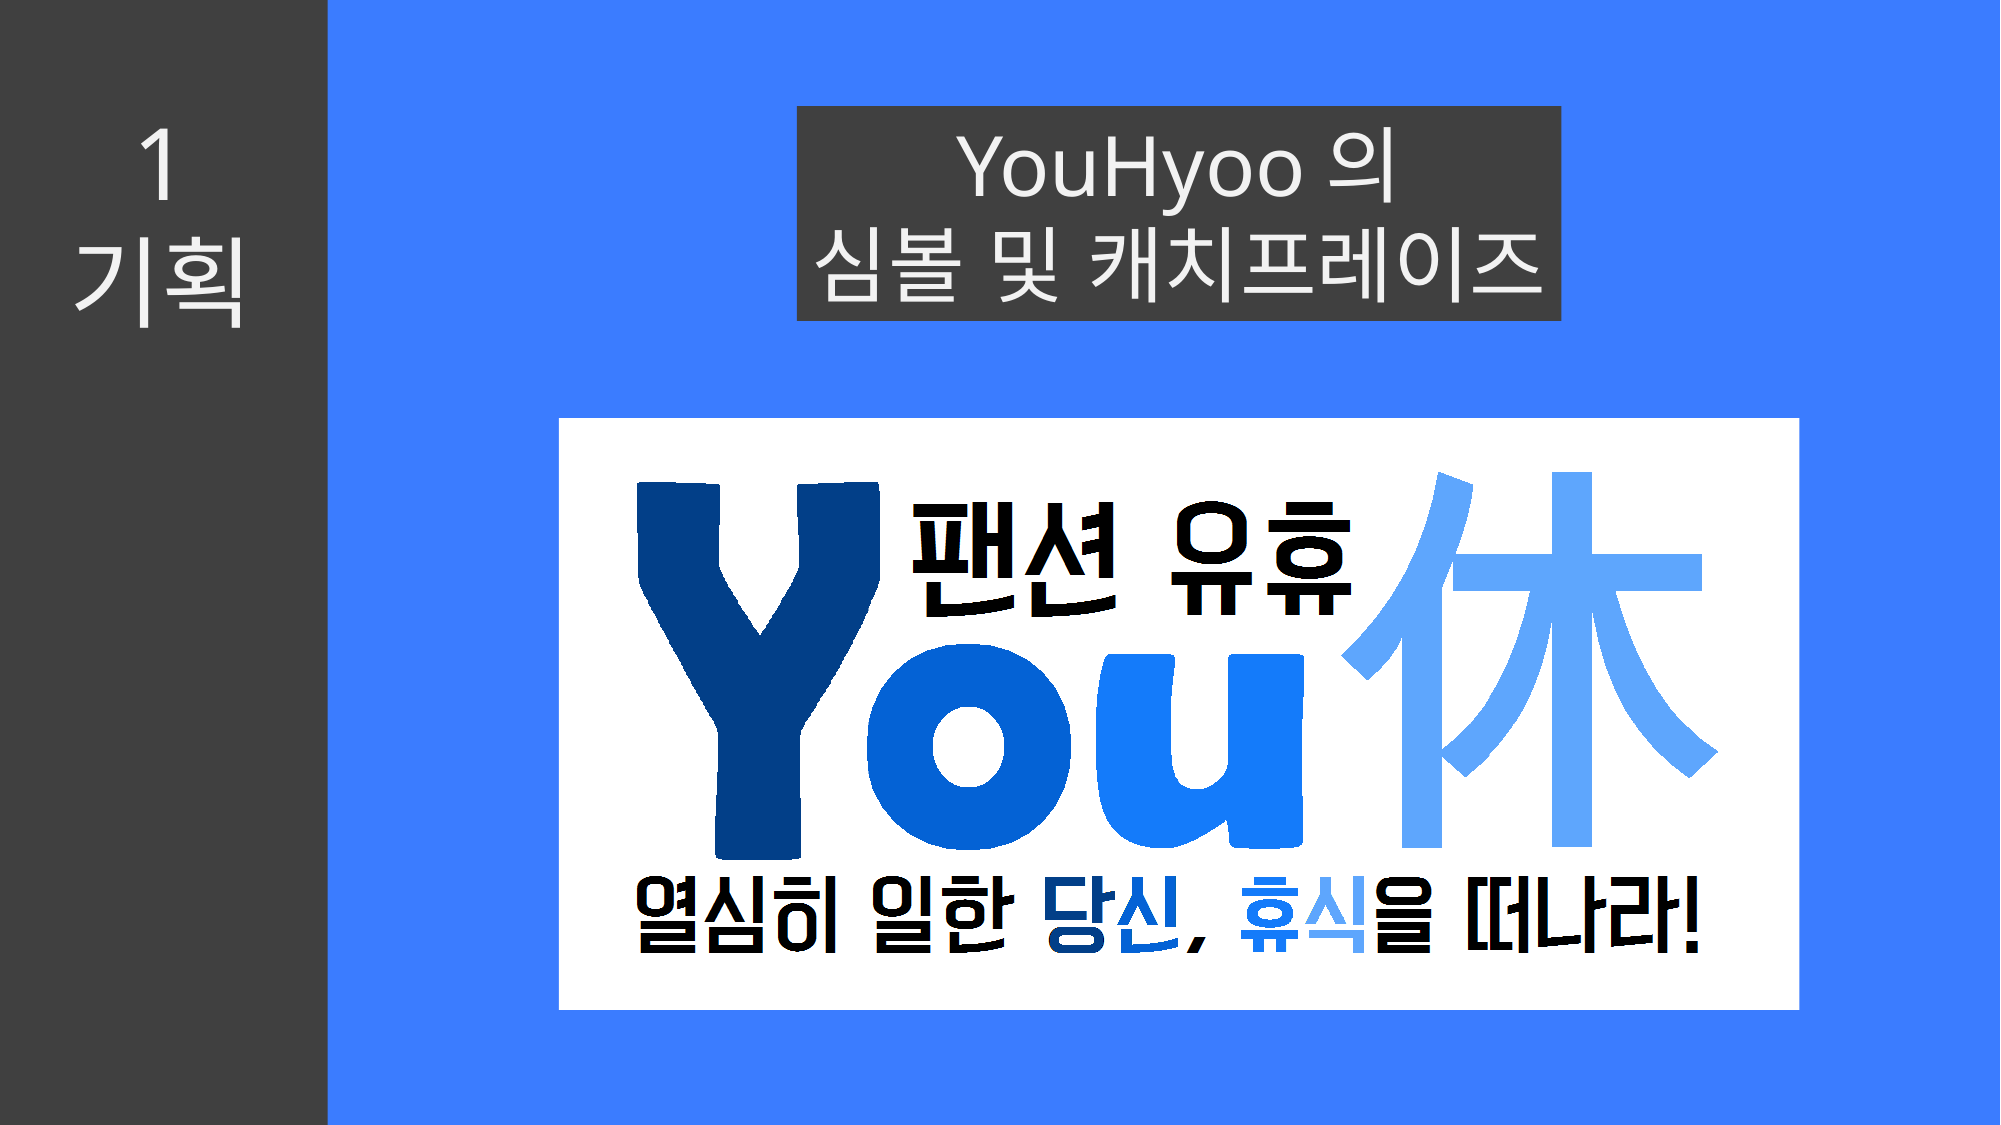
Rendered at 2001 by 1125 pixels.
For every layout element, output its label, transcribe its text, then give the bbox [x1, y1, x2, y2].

picture [558, 418, 1800, 1010]
text_box YouHyoo의 심볼 및 캐치프레이즈 [796, 106, 1562, 321]
text_box [0, 0, 329, 1125]
text_box 1 기획 [54, 93, 269, 348]
